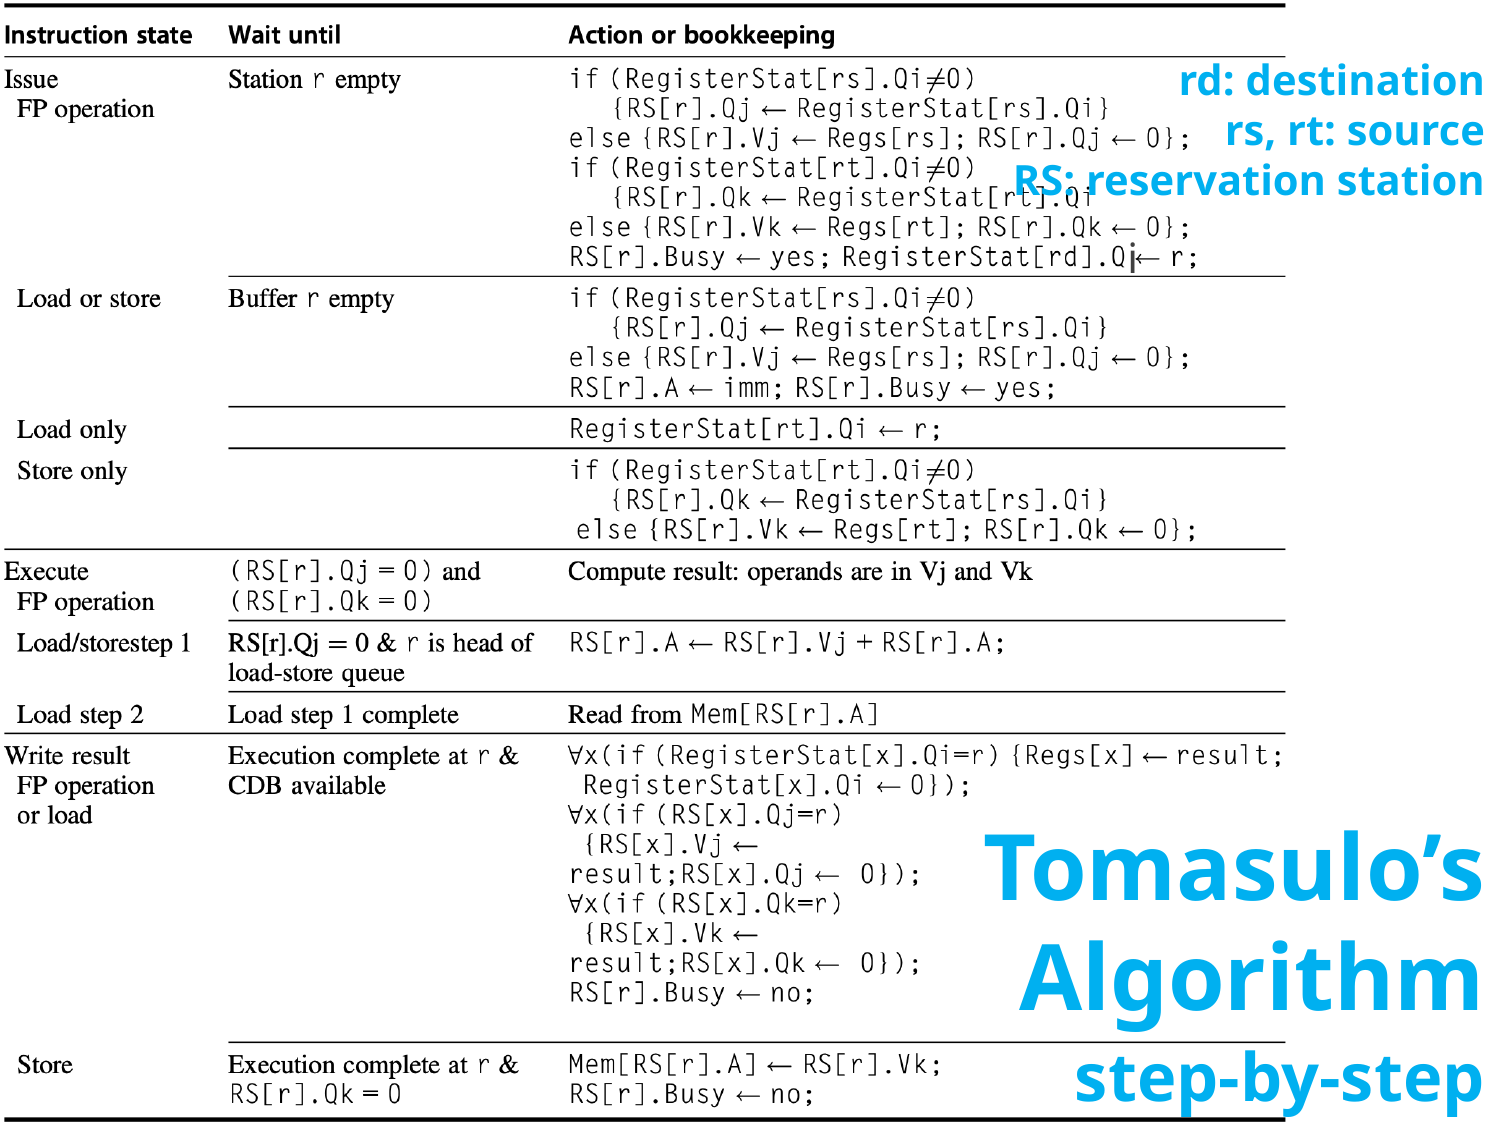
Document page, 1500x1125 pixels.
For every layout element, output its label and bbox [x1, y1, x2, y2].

title [1291, 825, 1500, 1013]
text_box [1291, 50, 1500, 209]
text_box [1291, 1025, 1500, 1125]
picture [0, 0, 1291, 1125]
picture [1282, 178, 1290, 190]
picture [1281, 86, 1291, 90]
